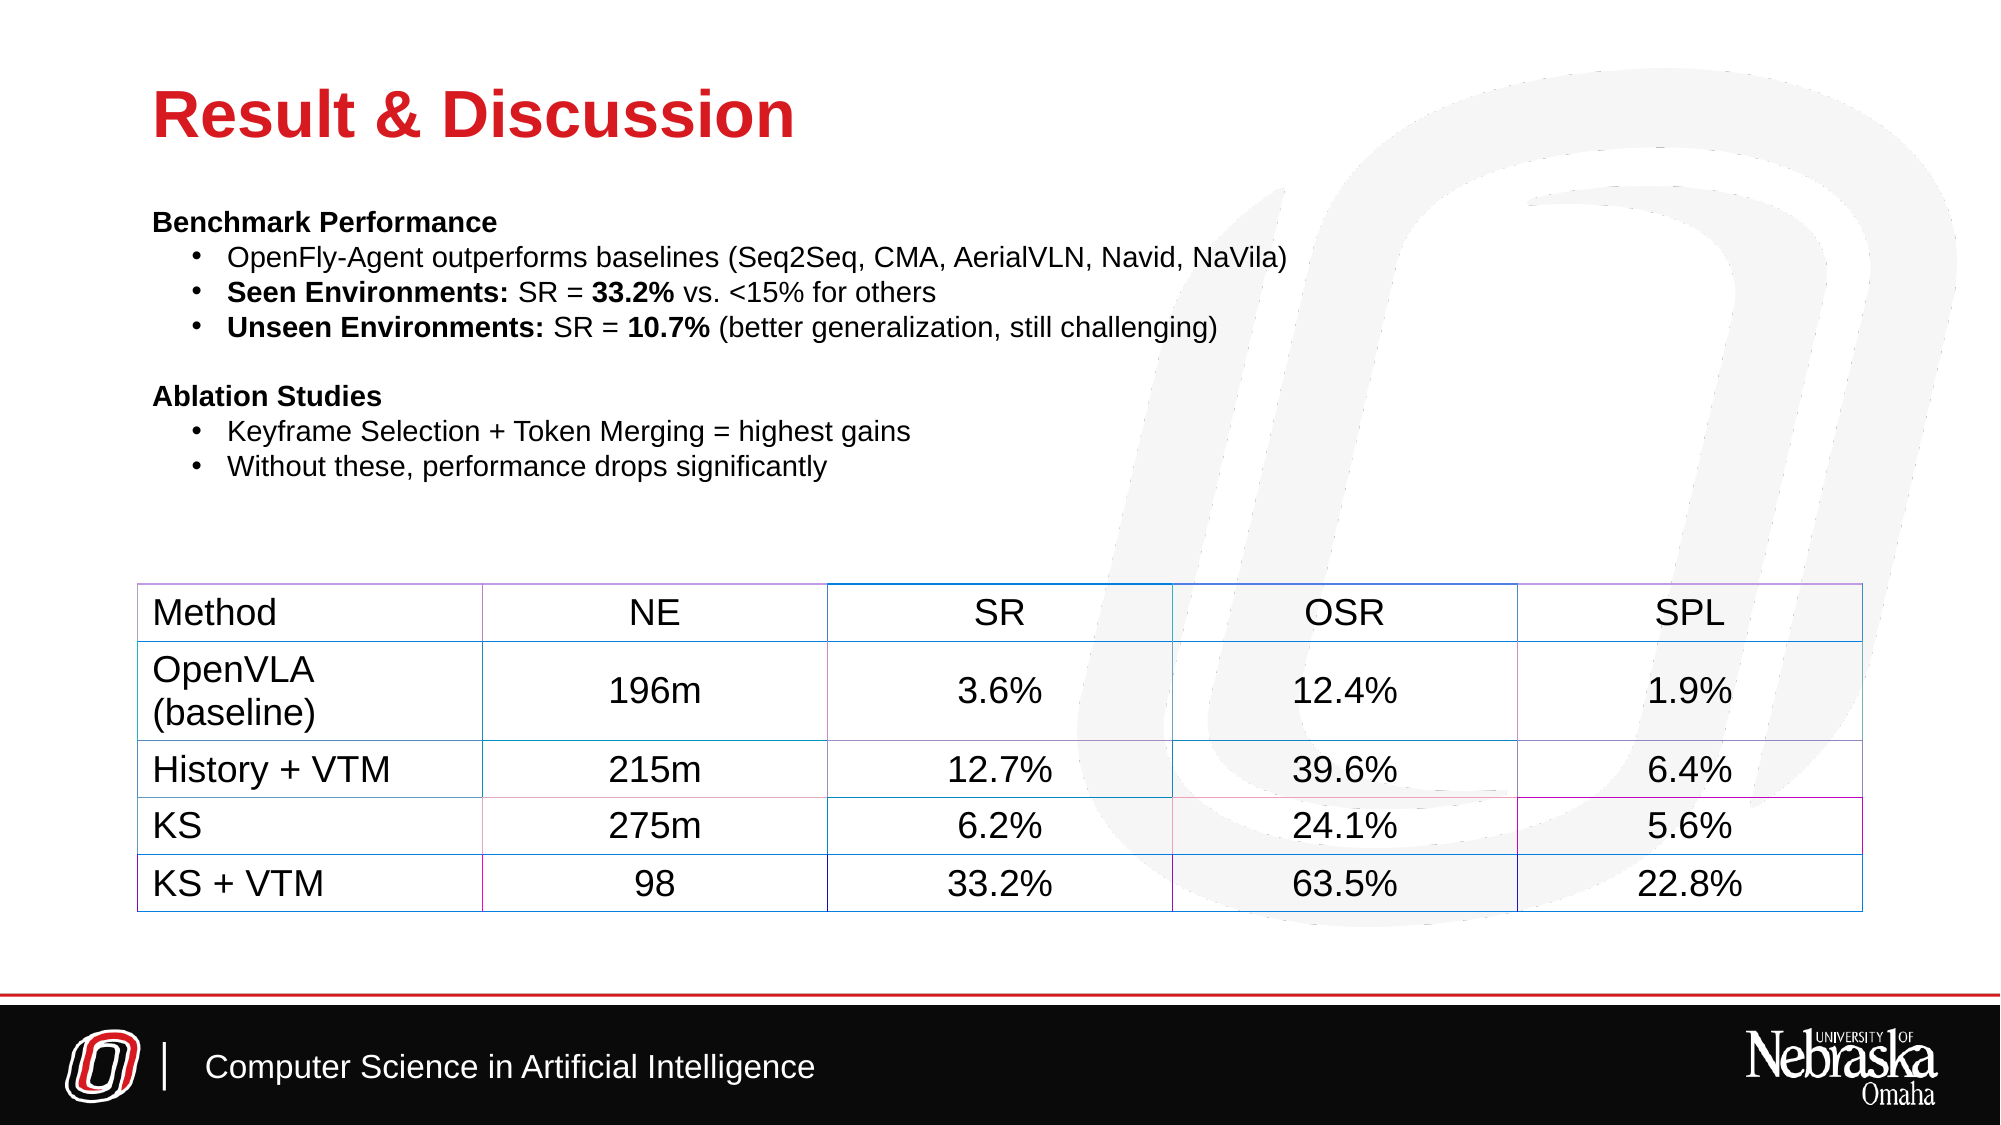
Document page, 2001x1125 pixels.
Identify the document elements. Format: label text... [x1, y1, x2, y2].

footer Computer Science in Artificial Intelligence [189, 1035, 1672, 1096]
text_box Benchmark Performance OpenFly-Agent outperforms baselines (Seq2Seq, CMA, AerialVLN, Navid, NaVila) Seen Environments: SR = 33.2% vs. <15% for others Unseen Environments: SR = 10.7% (better generalization, still challenging) Ablation Studies Keyframe Selection + Token Merging = highest gains Without these, performance drops significantly [137, 195, 1863, 490]
title Result & Discussion [137, 6, 1863, 195]
